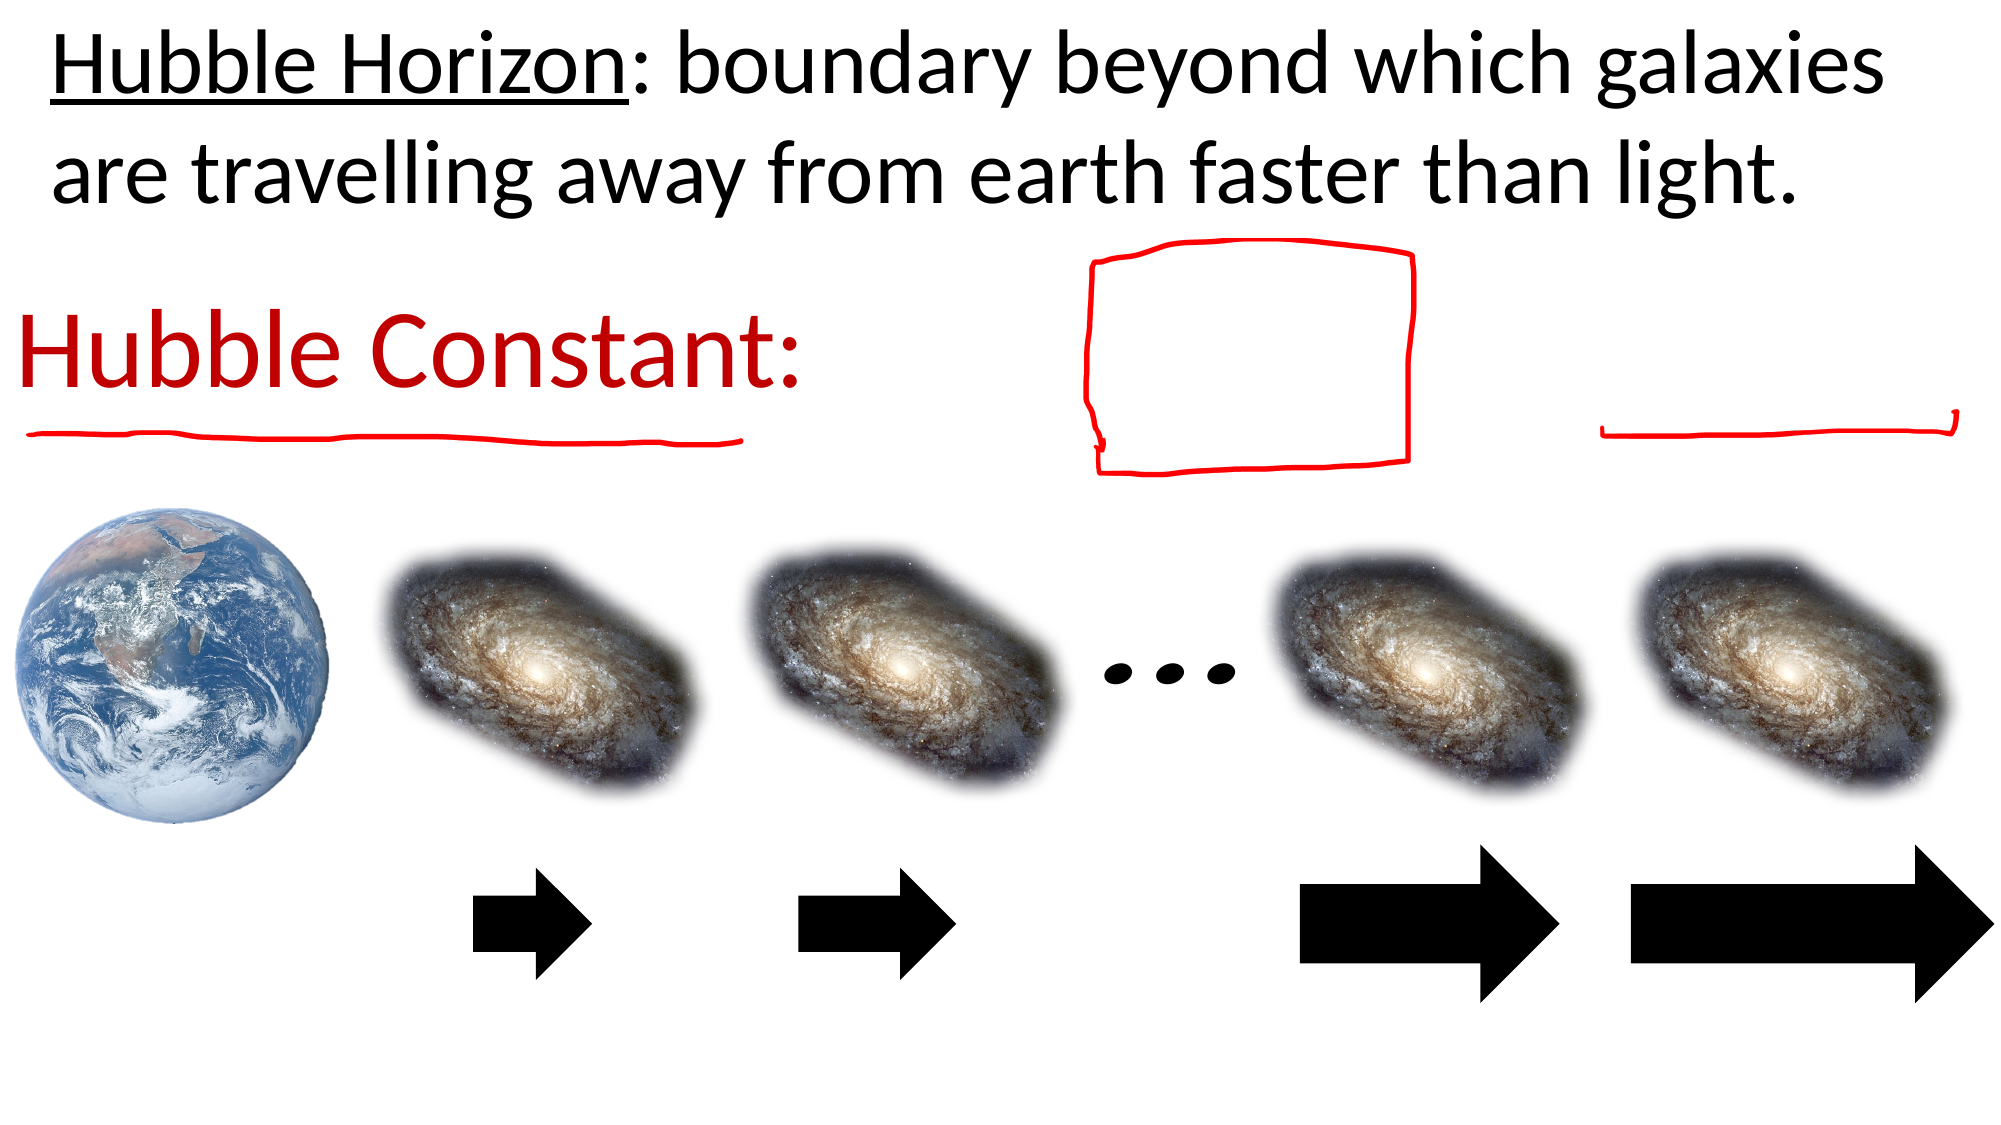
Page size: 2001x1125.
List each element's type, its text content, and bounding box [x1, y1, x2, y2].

text_box Hubble Horizon: boundary beyond which galaxies are travelling away from earth faster than light. [35, 0, 1947, 229]
picture [26, 238, 1968, 486]
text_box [473, 844, 1995, 1004]
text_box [0, 491, 1977, 842]
